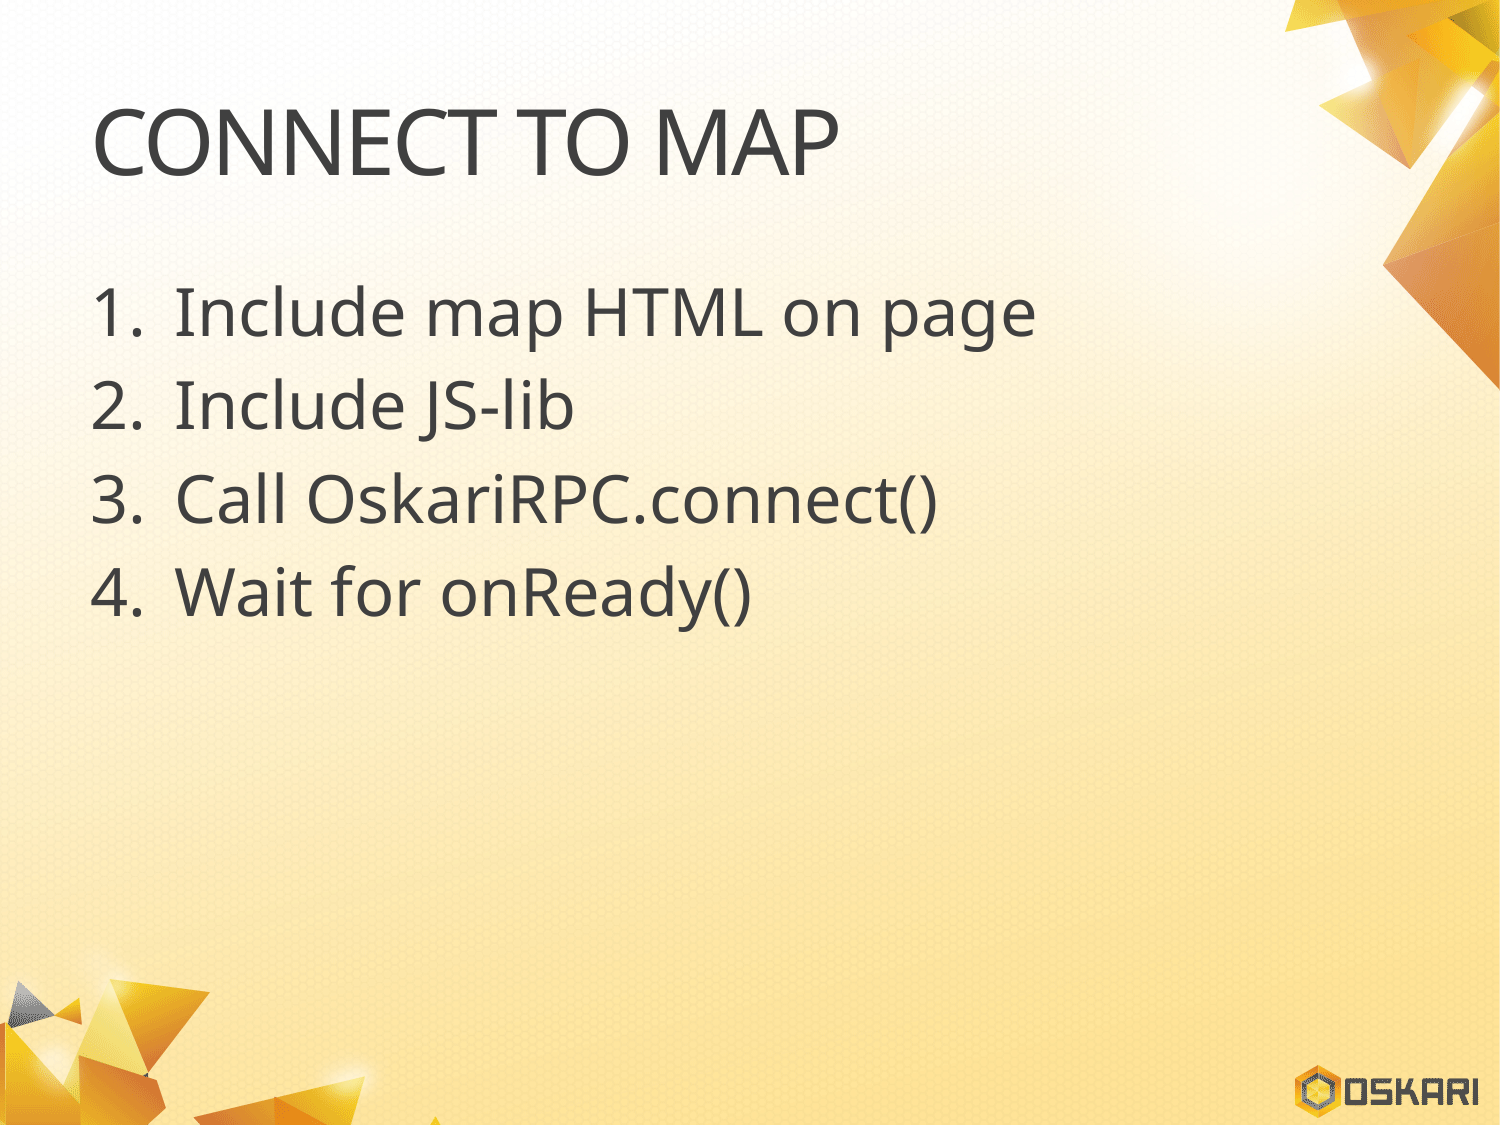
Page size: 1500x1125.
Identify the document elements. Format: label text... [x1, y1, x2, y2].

picture [0, 0, 1500, 1125]
list Include map HTML on page Include JS-lib Call OskariRPC.connect() Wait for onReady() [75, 262, 1425, 1005]
title Connect to map [75, 45, 1425, 233]
